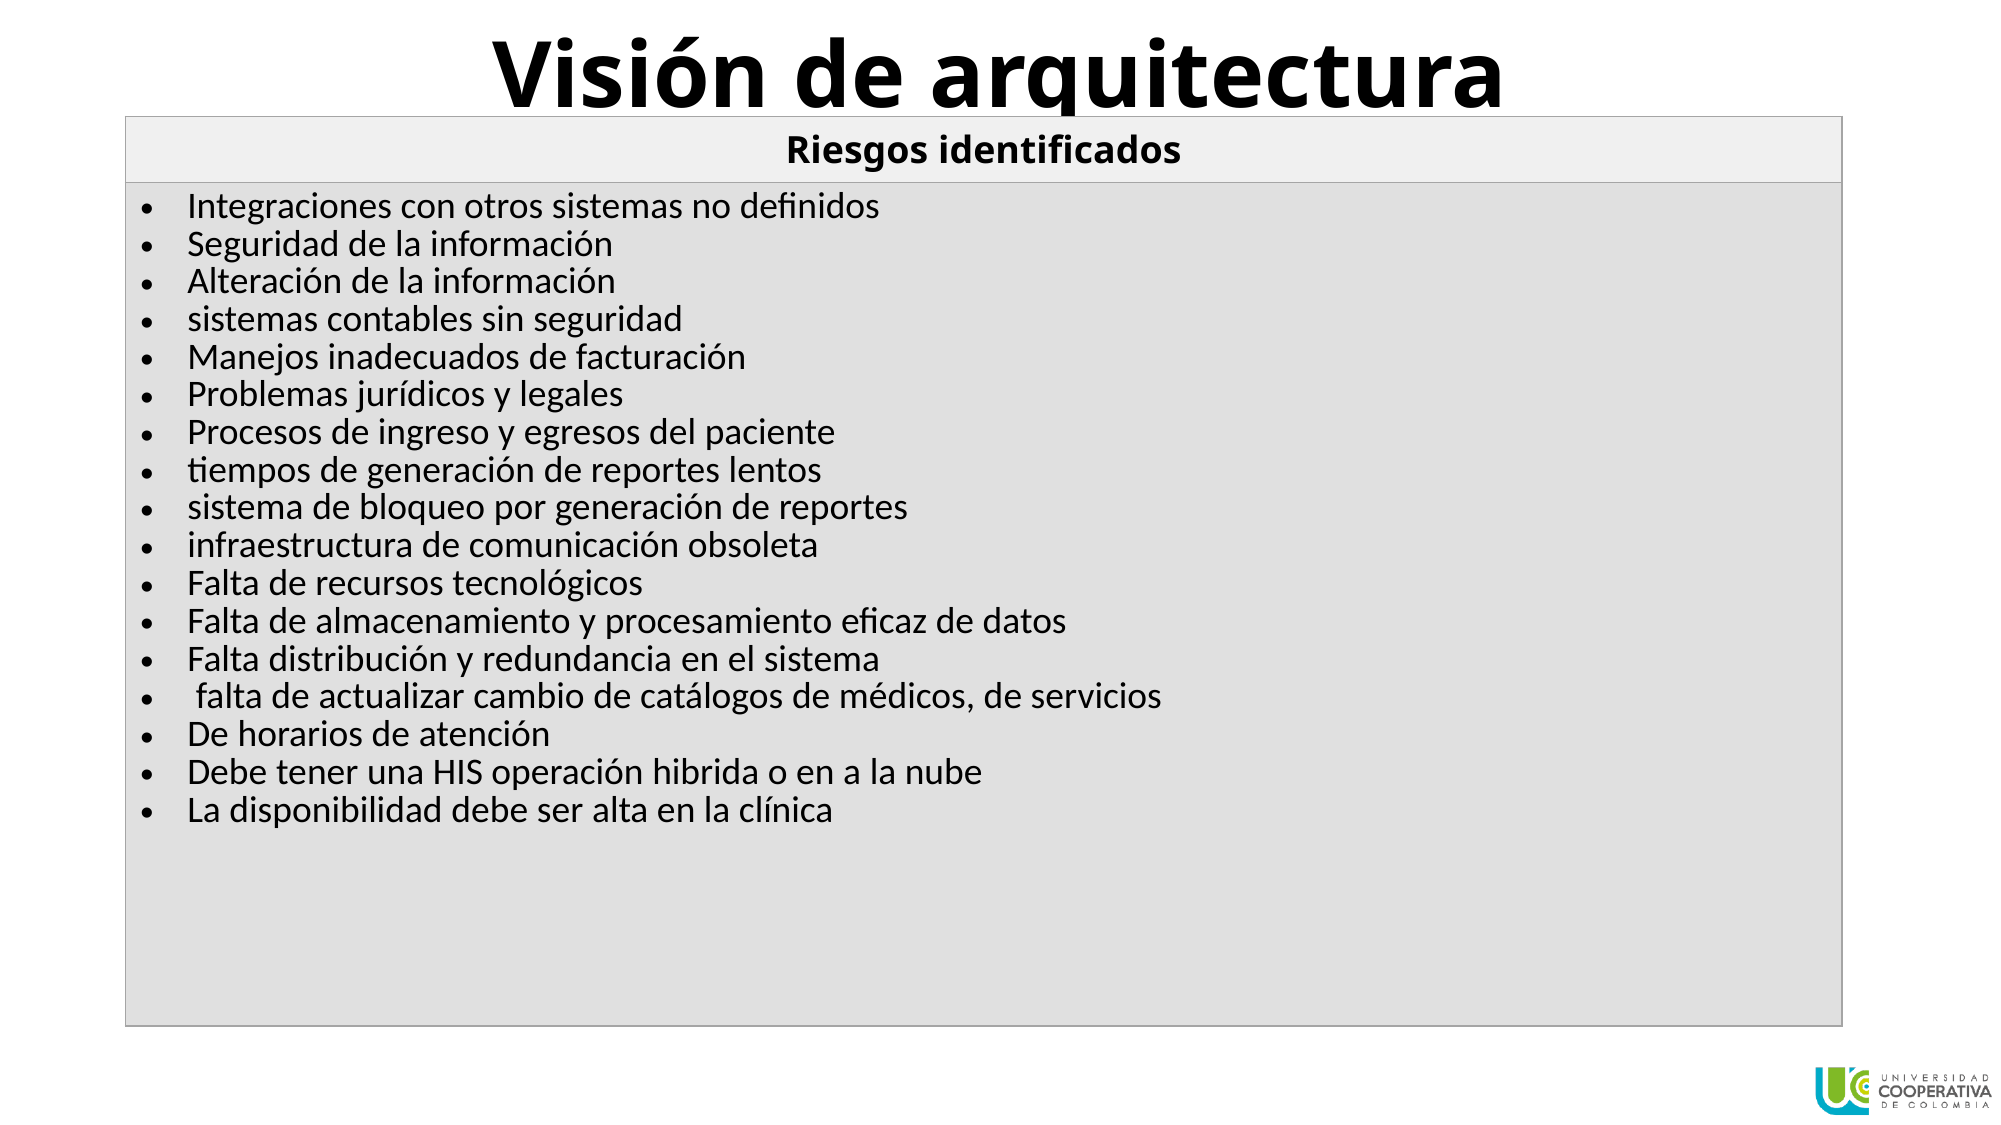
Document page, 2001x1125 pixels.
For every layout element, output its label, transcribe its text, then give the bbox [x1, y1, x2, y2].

picture [1805, 1057, 2000, 1125]
text_box [116, 293, 1712, 563]
table_cell Integraciones con otros sistemas no definidos Seguridad de la información Alteración de la información sistemas contables sin seguridad Manejos inadecuados de facturación Problemas jurídicos y legales Procesos de ingreso y egresos del paciente tiempos de generación de reportes lentos sistema de bloqueo por generación de reportes infraestructura de comunicación obsoleta Falta de recursos tecnológicos Falta de almacenamiento y procesamiento eficaz de datos Falta distribución y redundancia en el sistema falta de actualizar cambio de catálogos de médicos, de servicios De horarios de atención Debe tener una HIS operación hibrida o en a la nube La disponibilidad debe ser alta en la clínica [126, 183, 1841, 1025]
table_header Riesgos identificados [126, 117, 1841, 182]
text_box Visión de arquitectura [0, 0, 2000, 135]
